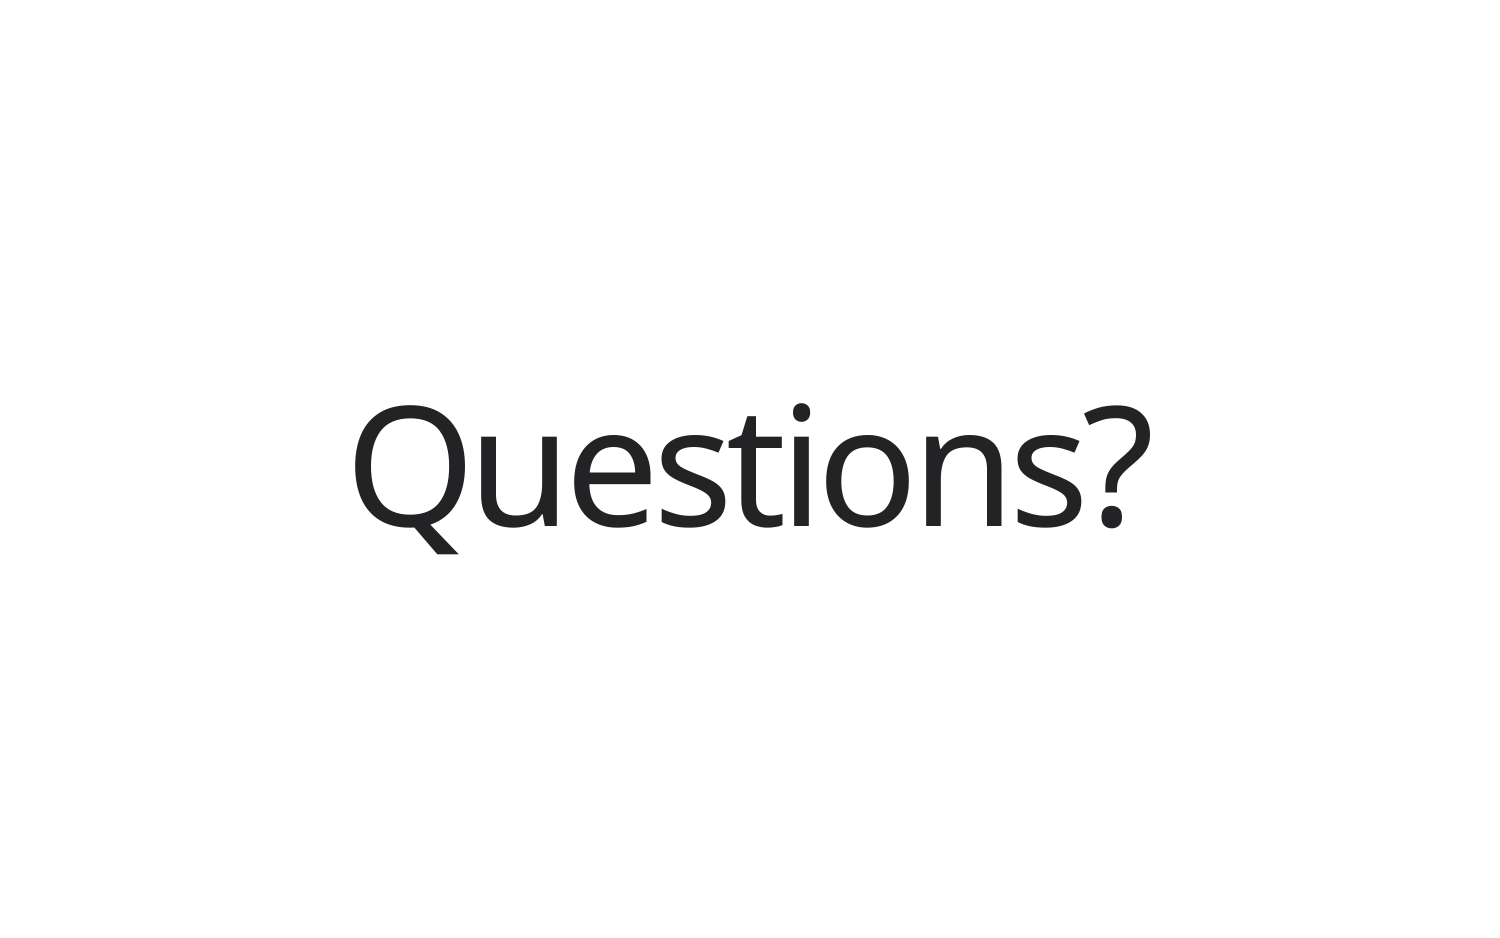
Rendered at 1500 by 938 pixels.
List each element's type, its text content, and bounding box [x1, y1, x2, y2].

title Questions? [45, 116, 1455, 821]
